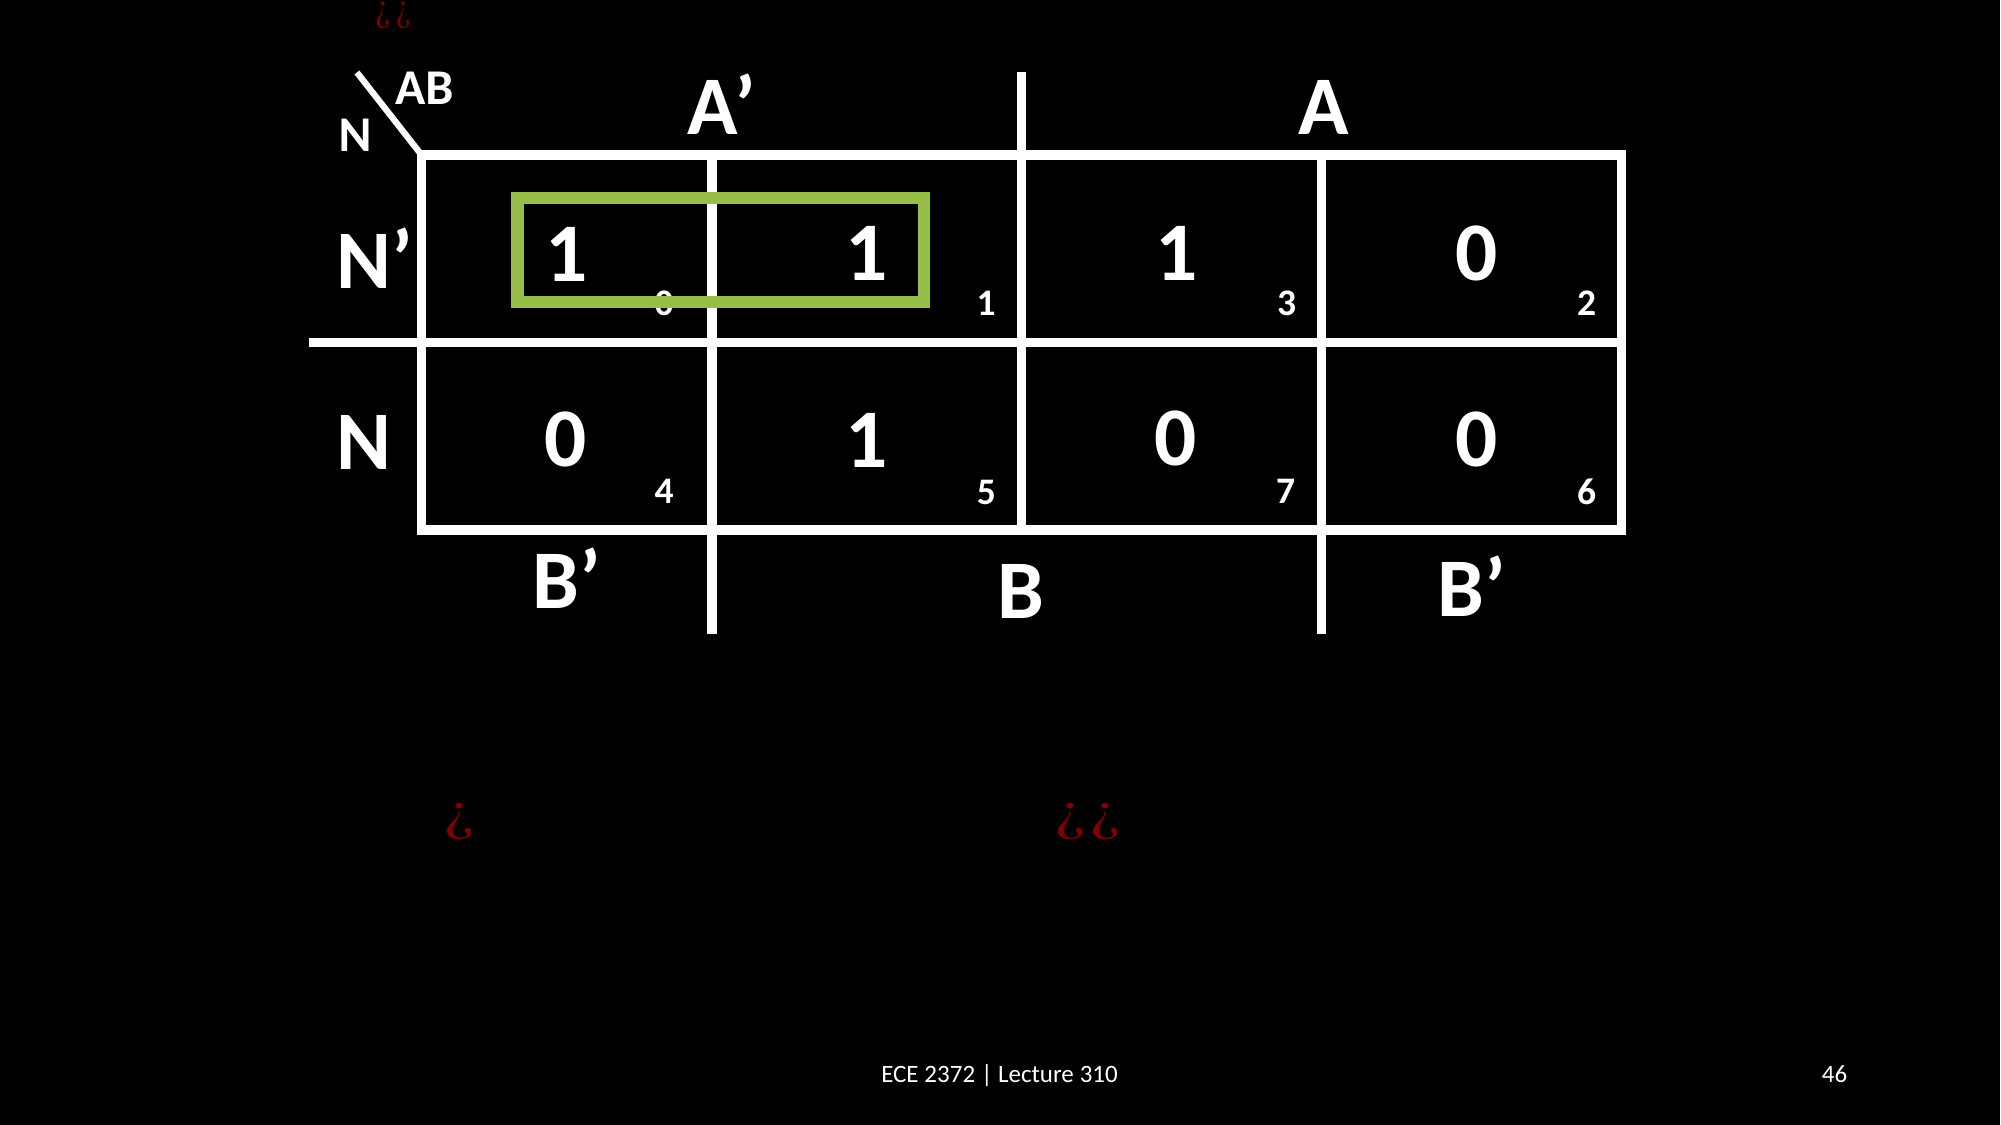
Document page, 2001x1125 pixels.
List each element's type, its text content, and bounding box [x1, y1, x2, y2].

slide_number 46 [1412, 1042, 1863, 1103]
footer ECE 2372 | Lecture 310 [662, 1042, 1338, 1103]
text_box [303, 0, 1622, 644]
